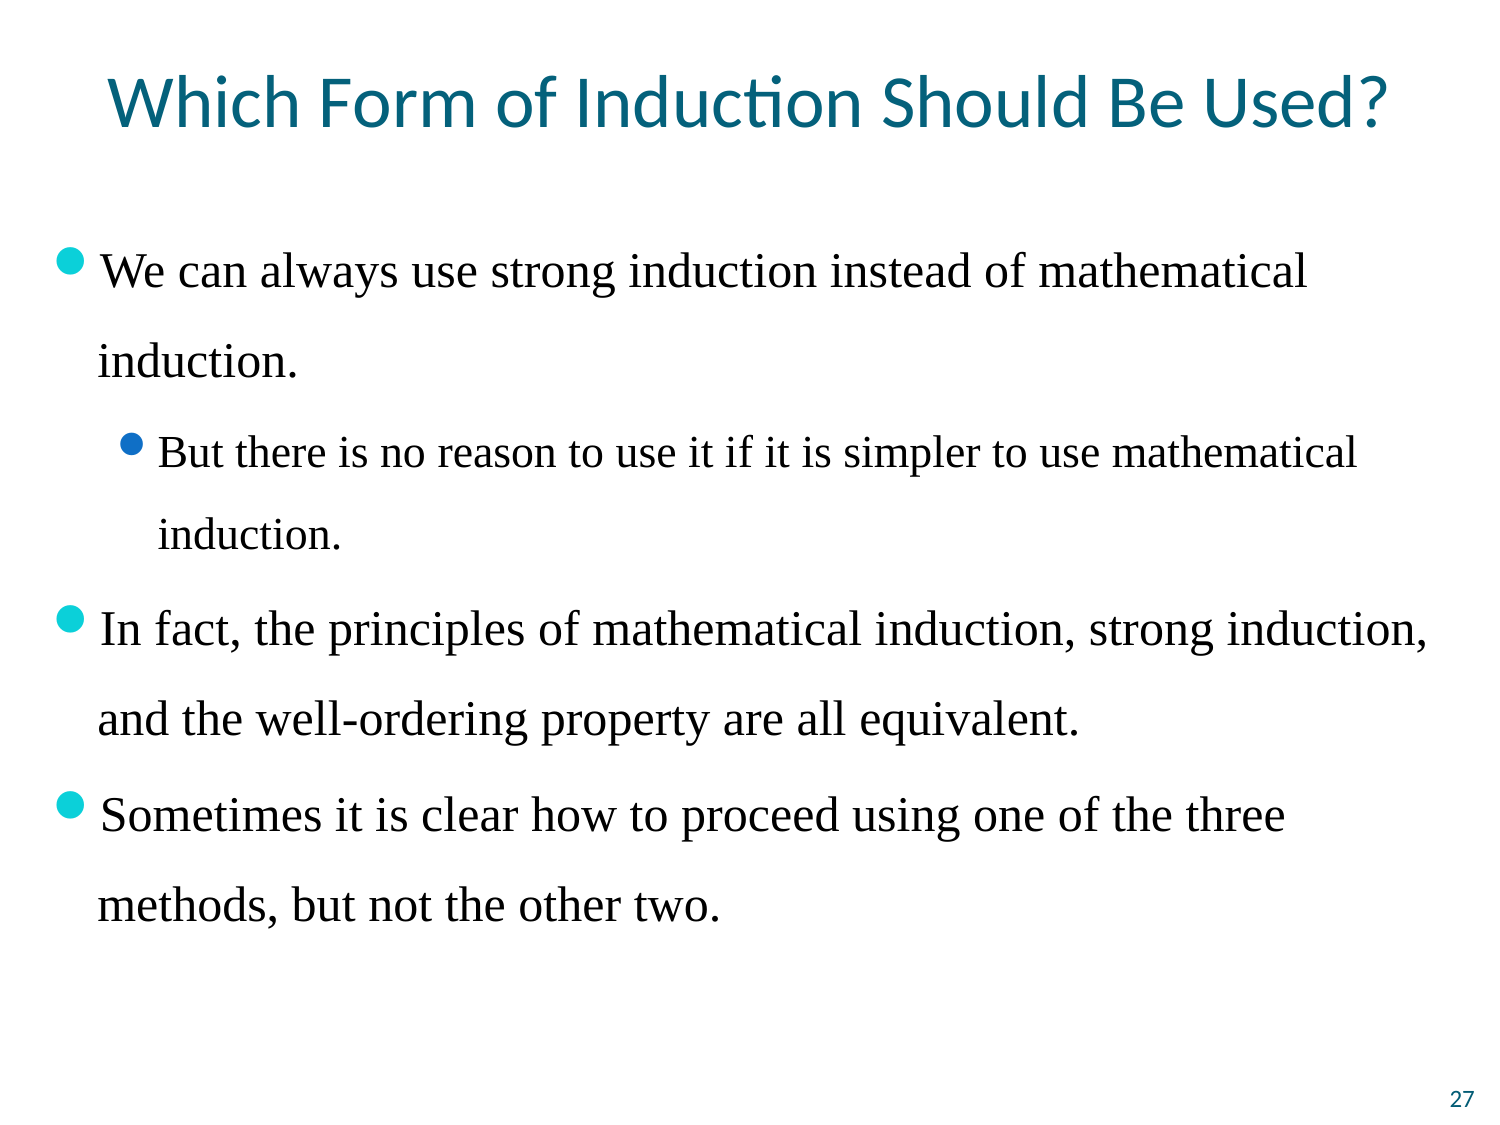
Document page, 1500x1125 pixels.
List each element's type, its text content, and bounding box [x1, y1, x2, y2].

title Which Form of Induction Should Be Used? [37, 12, 1463, 175]
list We can always use strong induction instead of mathematical induction. But there is no reason to use it if it is simpler to use mathematical induction. In fact, the principles of mathematical induction, strong induction, and the well-ordering property are all equivalent. Sometimes it is clear how to proceed using one of the three methods, but not the other two. [37, 200, 1463, 1063]
slide_number 27 [1350, 1052, 1475, 1113]
